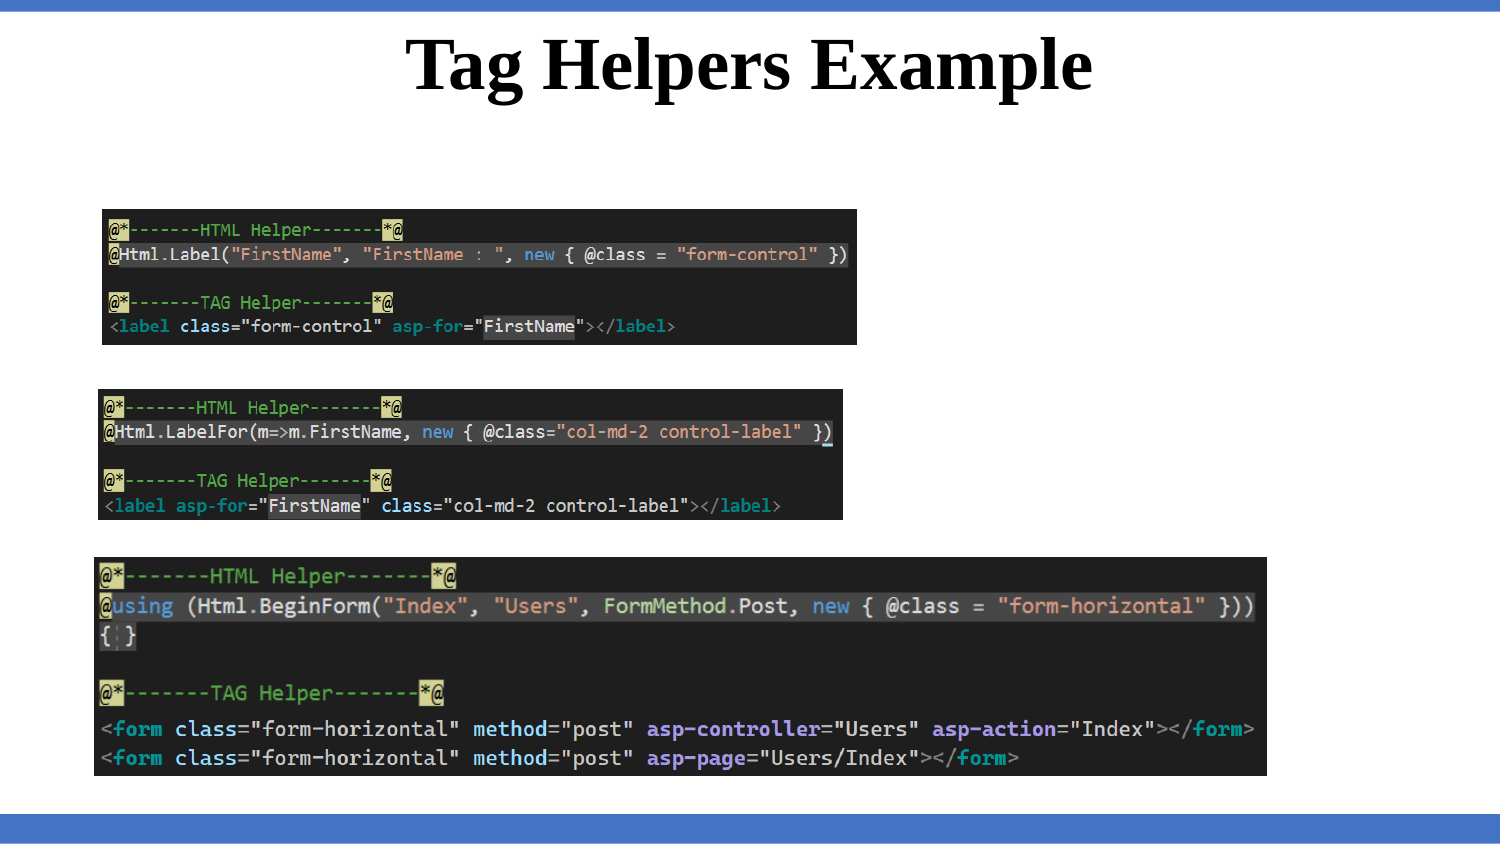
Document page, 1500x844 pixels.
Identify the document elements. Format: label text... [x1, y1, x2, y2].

list Tag Helpers Example [0, 20, 1500, 115]
picture [98, 389, 843, 520]
picture [94, 557, 1267, 776]
picture [102, 209, 857, 346]
